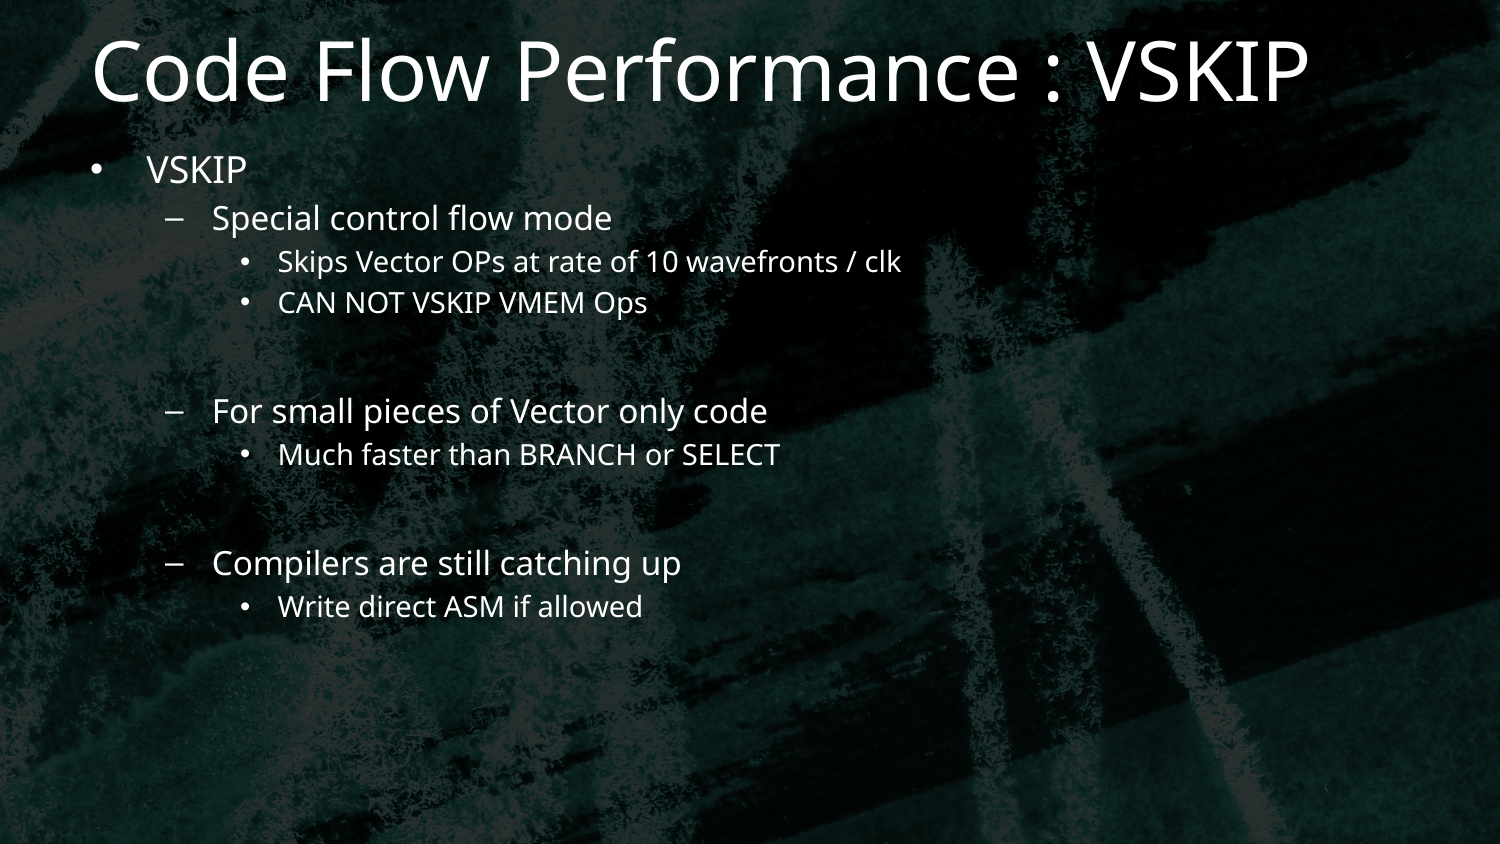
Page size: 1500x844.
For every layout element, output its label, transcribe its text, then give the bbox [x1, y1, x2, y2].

title Code Flow Performance : VSKIP [75, 22, 1425, 115]
list VSKIP Special control flow mode Skips Vector OPs at rate of 10 wavefronts / clk CAN NOT VSKIP VMEM Ops For small pieces of Vector only code Much faster than BRANCH or SELECT Compilers are still catching up Write direct ASM if allowed [75, 138, 1425, 754]
picture [0, 0, 1500, 844]
